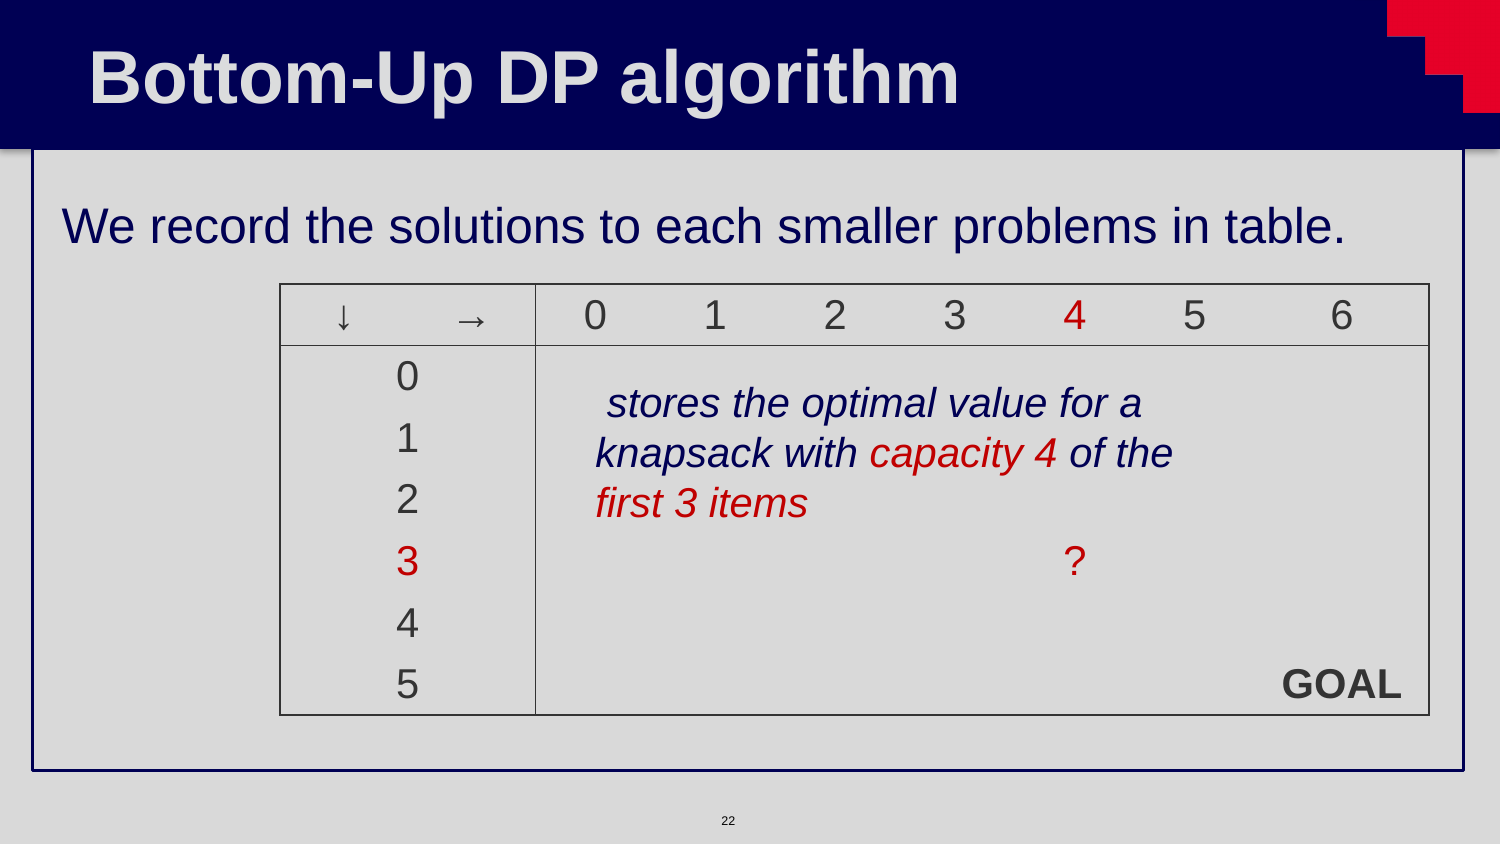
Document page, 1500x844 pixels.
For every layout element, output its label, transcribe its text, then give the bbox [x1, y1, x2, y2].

picture [1387, 0, 1500, 113]
title Bottom-Up DP algorithm [0, 0, 1356, 150]
list We record the solutions to each smaller problems in table. [31, 146, 1465, 772]
